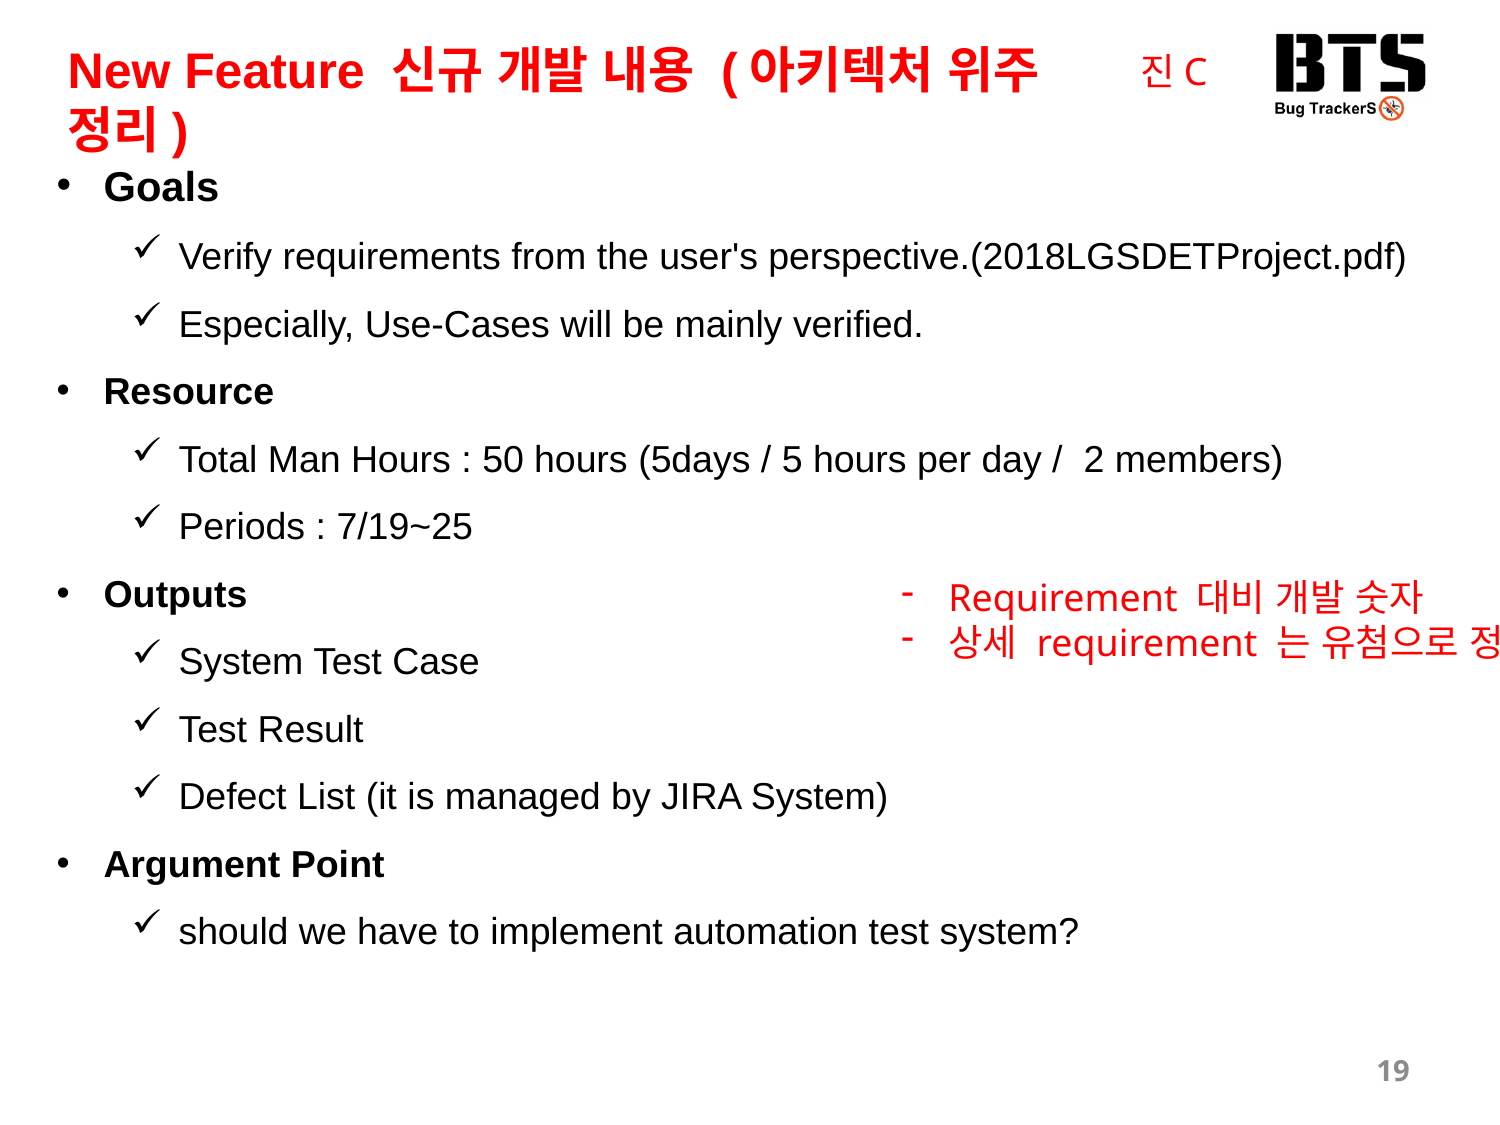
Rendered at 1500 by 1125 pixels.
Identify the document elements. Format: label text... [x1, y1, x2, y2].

slide_number 19 [1074, 1042, 1425, 1103]
text_box 진C [1125, 41, 1223, 101]
text_box Goals Verify requirements from the user's perspective.(2018LGSDETProject.pdf) Especially, Use-Cases will be mainly verified. Resource Total Man Hours : 50 hours (5days / 5 hours per day / 2 members) Periods : 7/19~25 Outputs System Test Case Test Result Defect List (it is managed by JIRA System) Argument Point should we have to implement automation test system? [41, 137, 1436, 960]
text_box Requirement 대비 개발 숫자 상세 requirement 는 유첨으로 정리 [886, 566, 1500, 716]
text_box New Feature 신규 개발 내용 (아키텍처 위주 정리) [53, 30, 1128, 166]
picture [1263, 30, 1437, 127]
